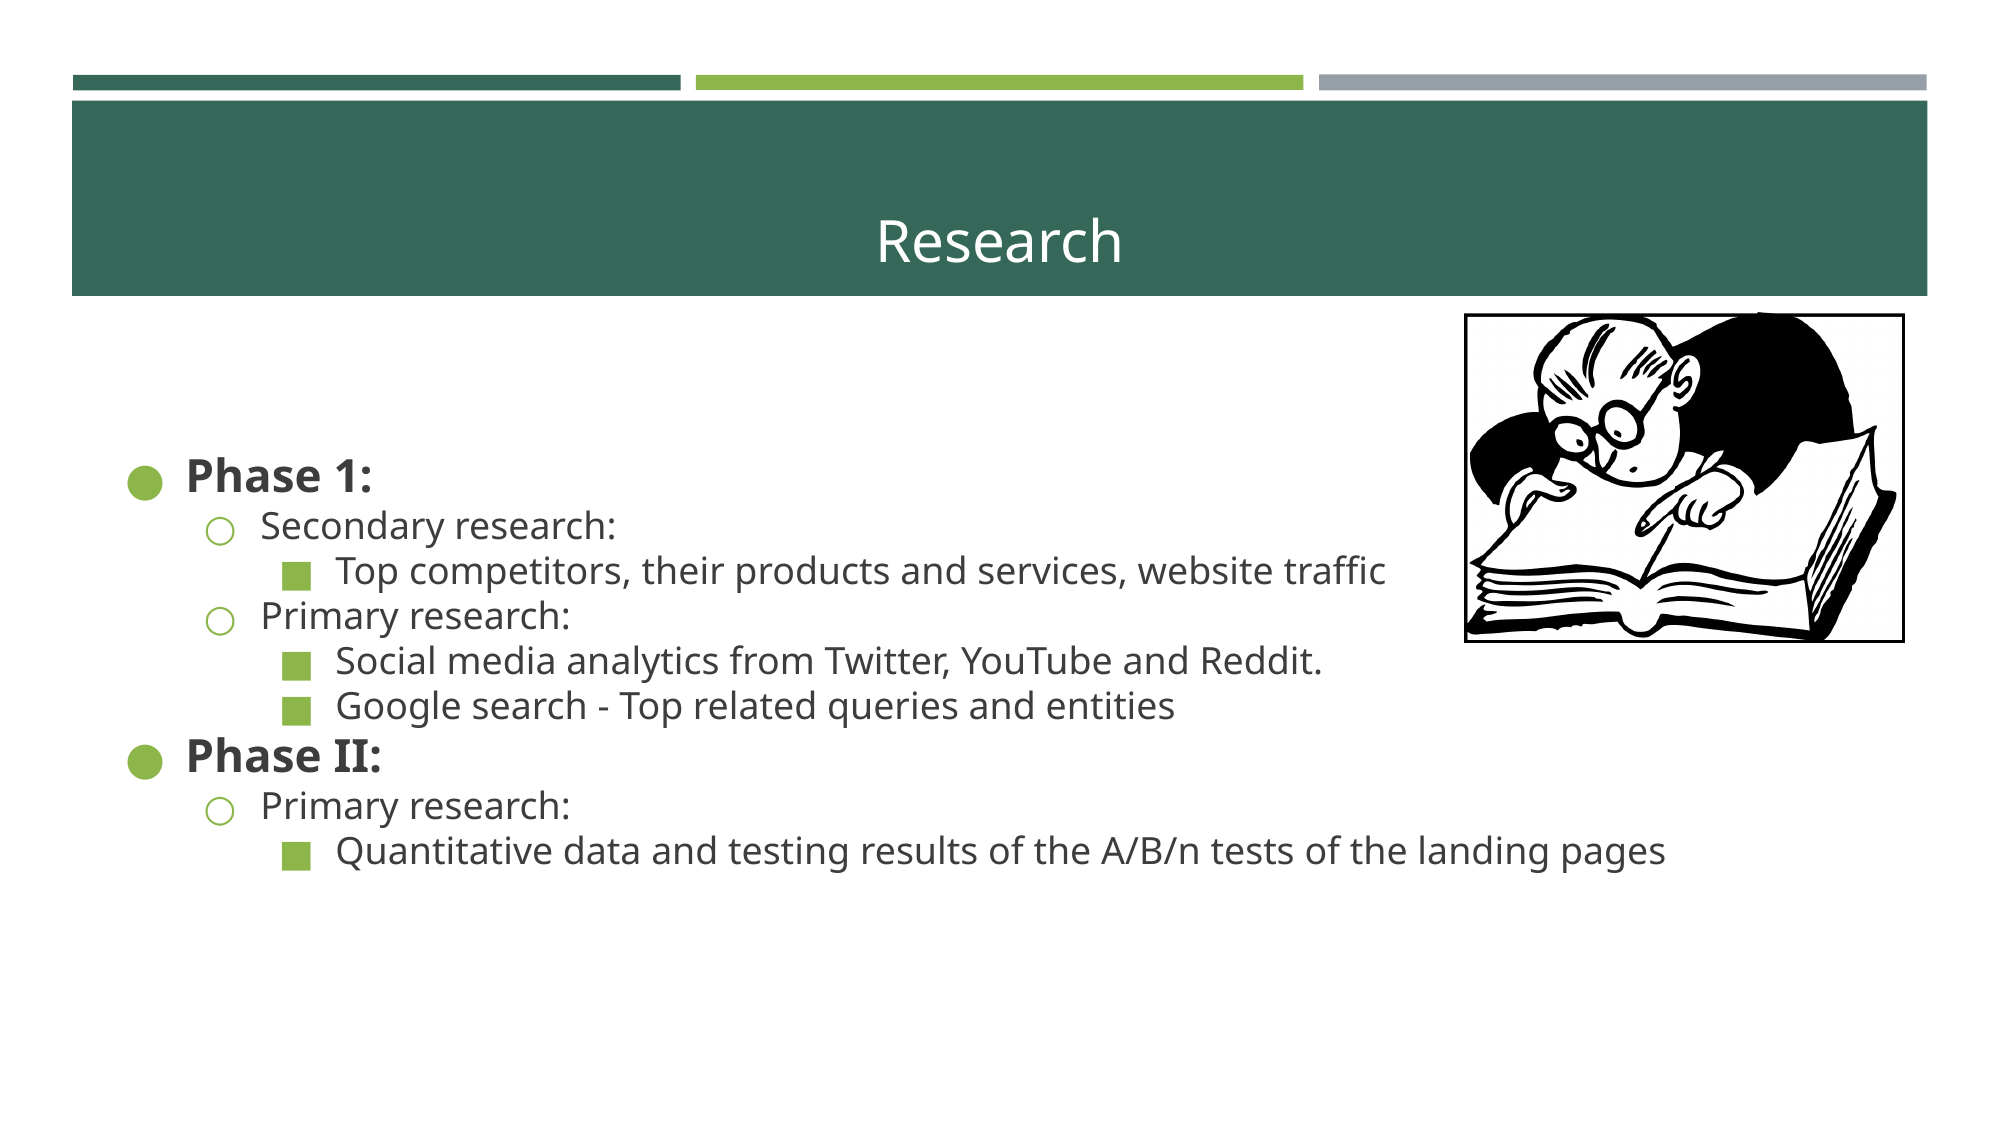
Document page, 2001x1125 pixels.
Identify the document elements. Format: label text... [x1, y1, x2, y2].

list Phase 1: Secondary research: Top competitors, their products and services, website traffic Primary research: Social media analytics from Twitter, YouTube and Reddit. Google search - Top related queries and entities Phase II: Primary research: Quantitative data and testing results of the A/B/n tests of the landing pages [95, 357, 1905, 962]
title Research [95, 115, 1905, 282]
picture [1463, 312, 1905, 643]
